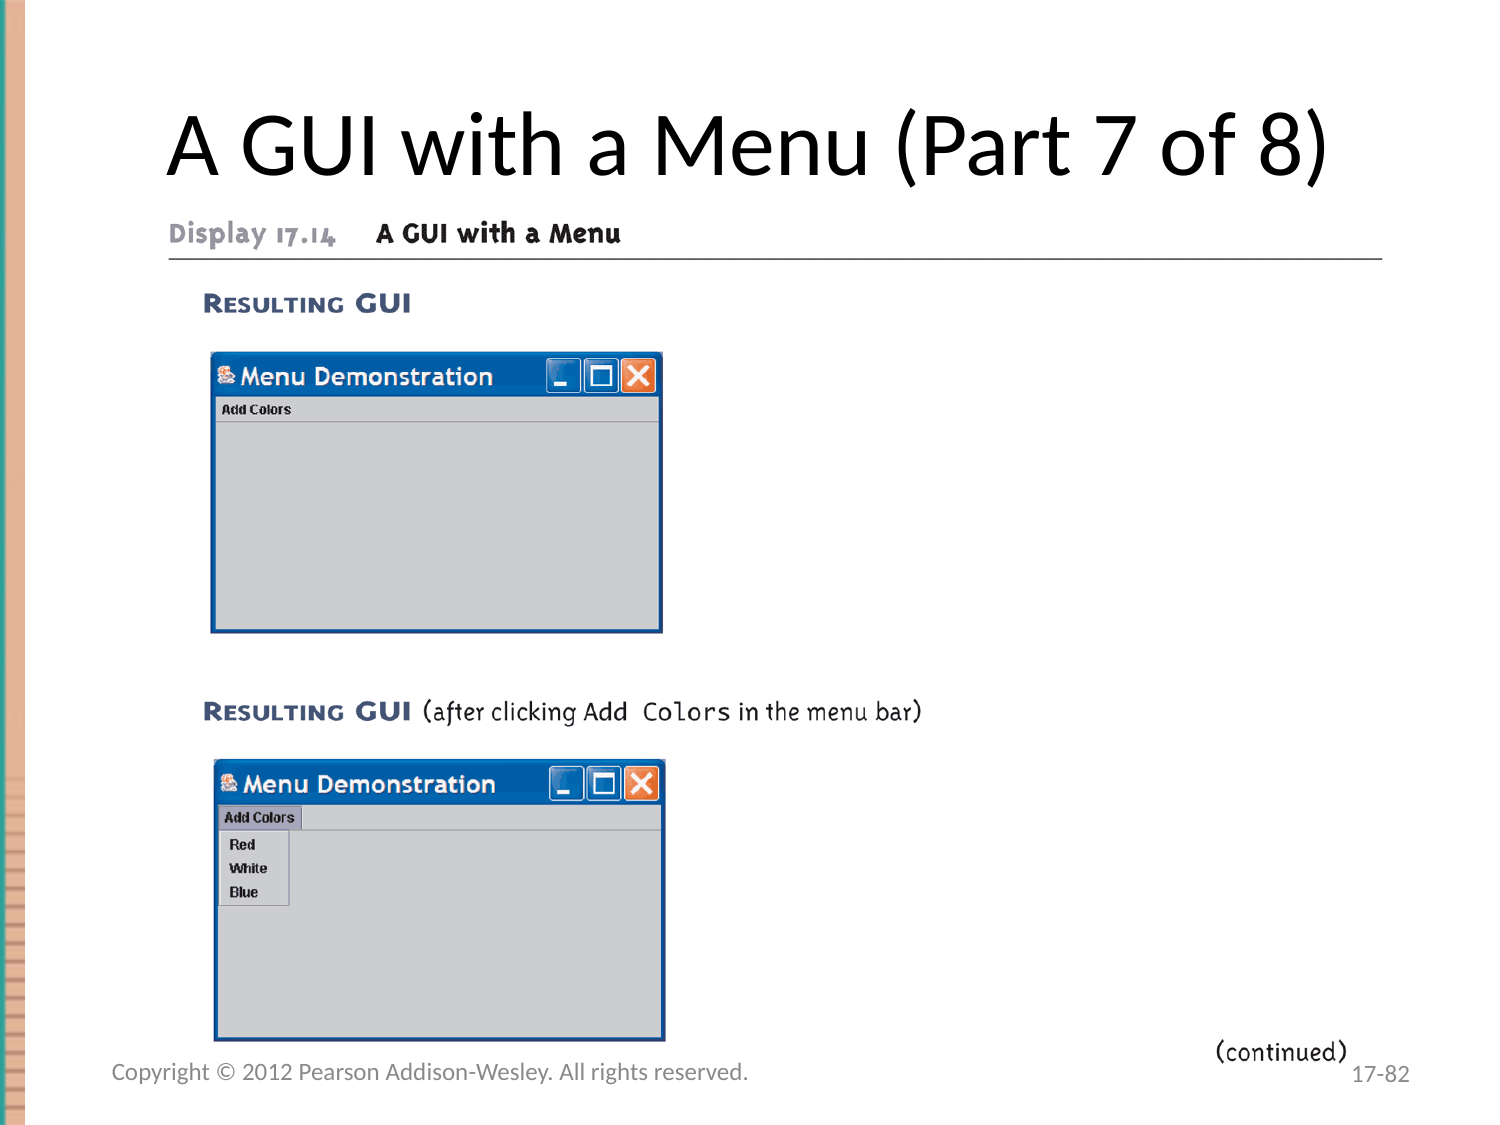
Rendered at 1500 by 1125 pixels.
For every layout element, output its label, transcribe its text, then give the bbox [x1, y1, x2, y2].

slide_number 17-82 [1074, 1042, 1425, 1103]
title A GUI with a Menu (Part 7 of 8) [74, 44, 1426, 233]
picture [0, 0, 25, 1125]
picture [137, 216, 1413, 1067]
footer Copyright © 2012 Pearson Addison-Wesley. All rights reserved. [75, 1040, 788, 1100]
